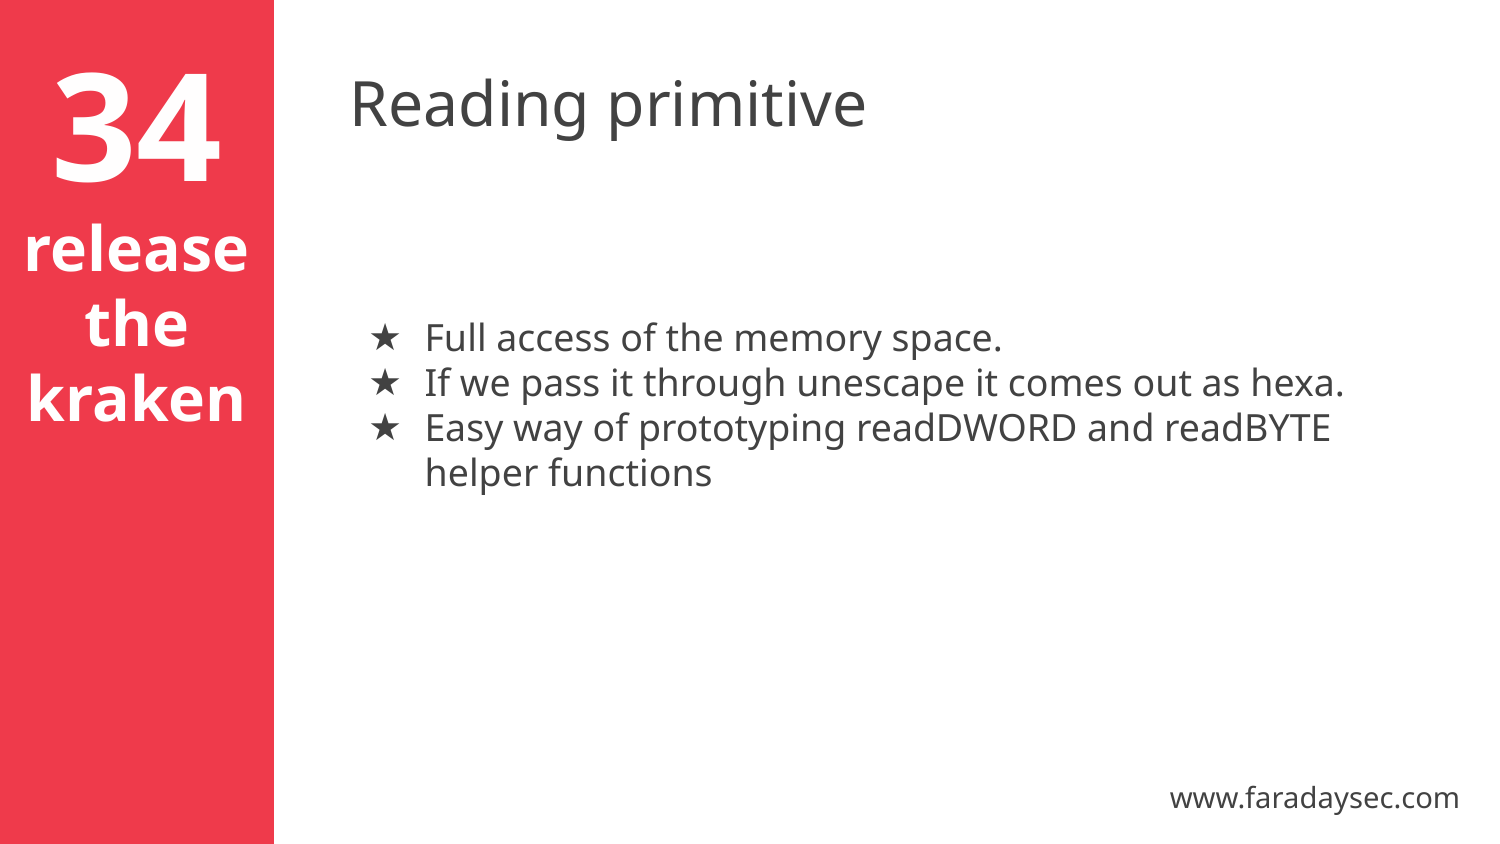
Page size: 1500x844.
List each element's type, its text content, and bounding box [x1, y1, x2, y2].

text_box release the kraken [0, 194, 274, 512]
text_box Reading primitive [334, 33, 1449, 154]
text_box 34 [0, 88, 274, 154]
text_box Full access of the memory space. If we pass it through unescape it comes out as hexa. Easy way of prototyping readDWORD and readBYTE helper functions [334, 298, 1439, 546]
